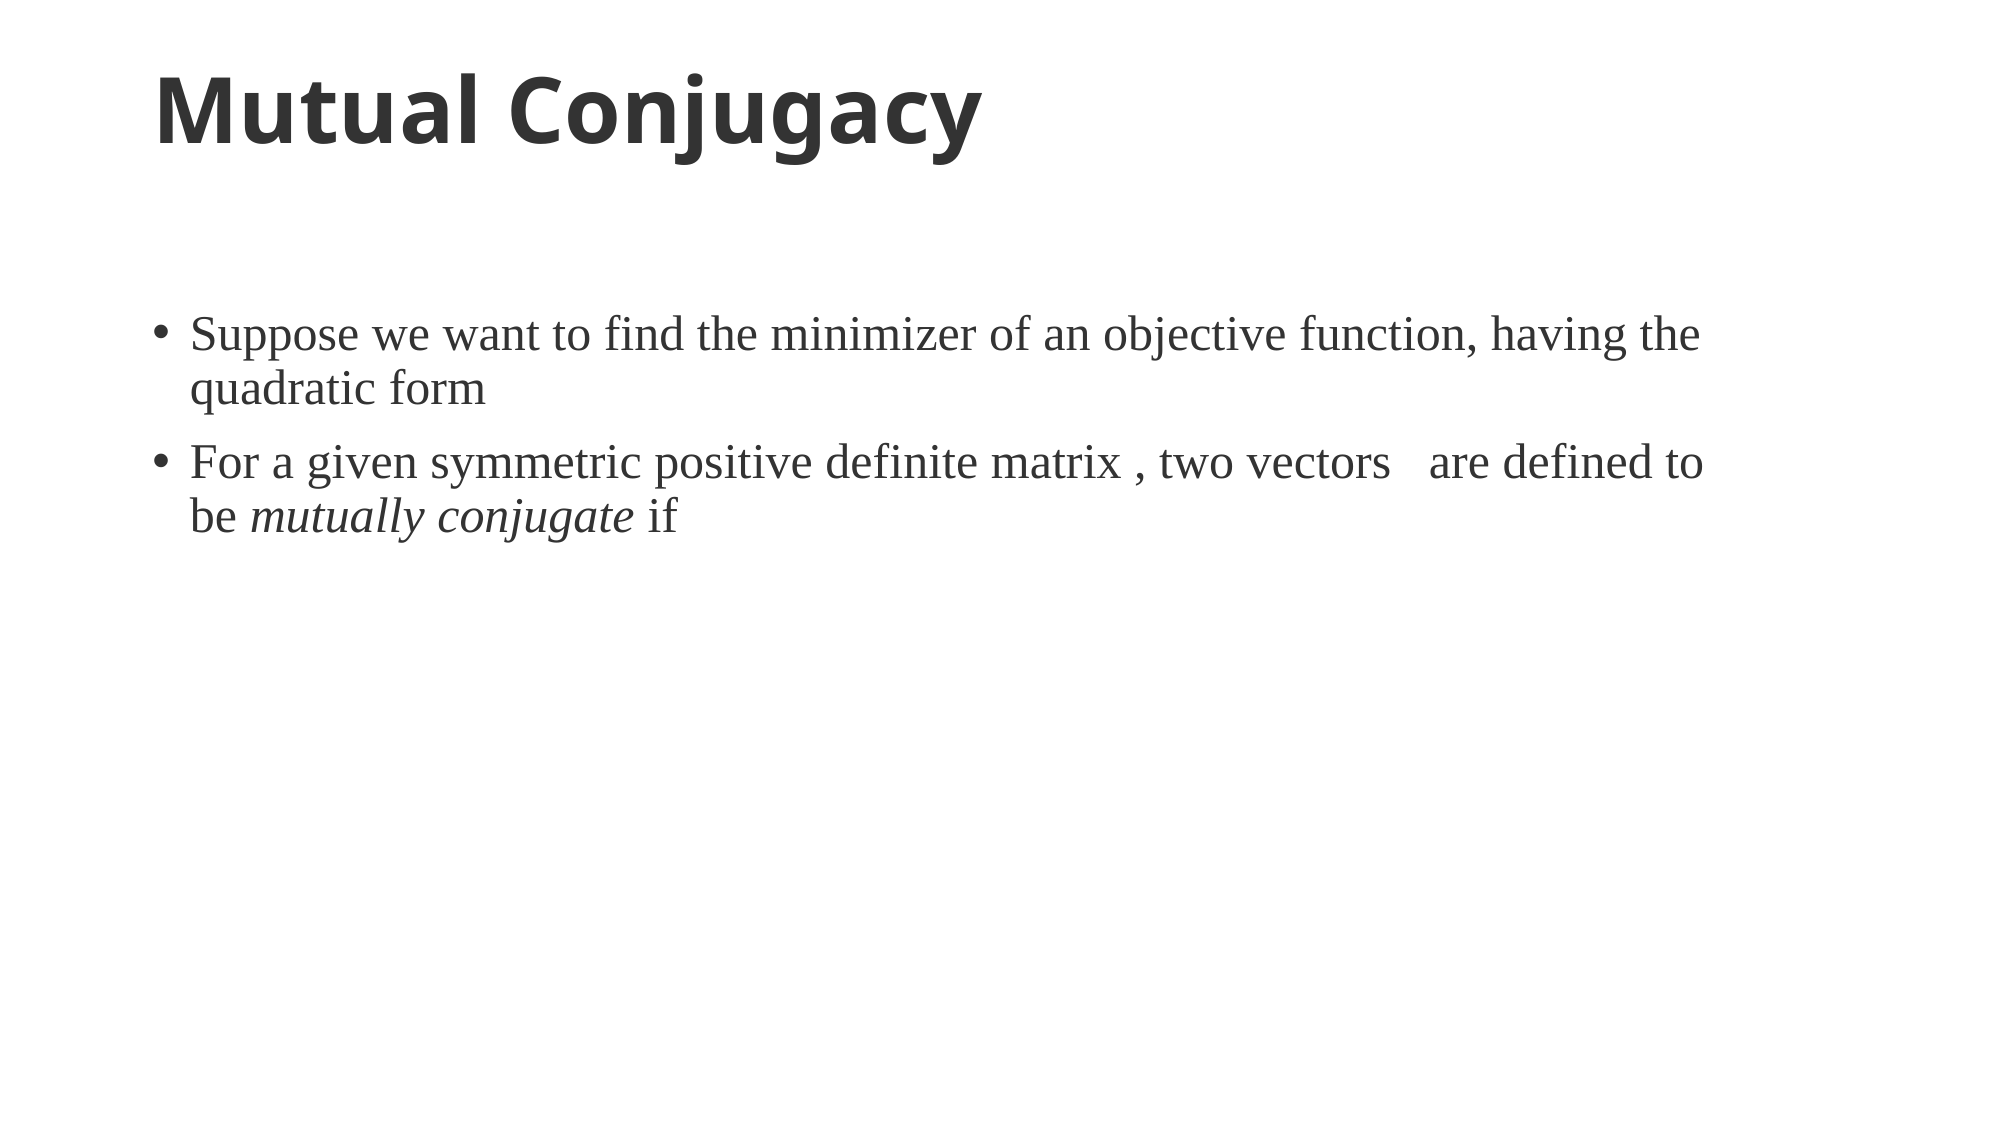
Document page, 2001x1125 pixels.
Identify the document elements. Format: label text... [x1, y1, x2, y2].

title Mutual Conjugacy [137, 59, 1863, 278]
